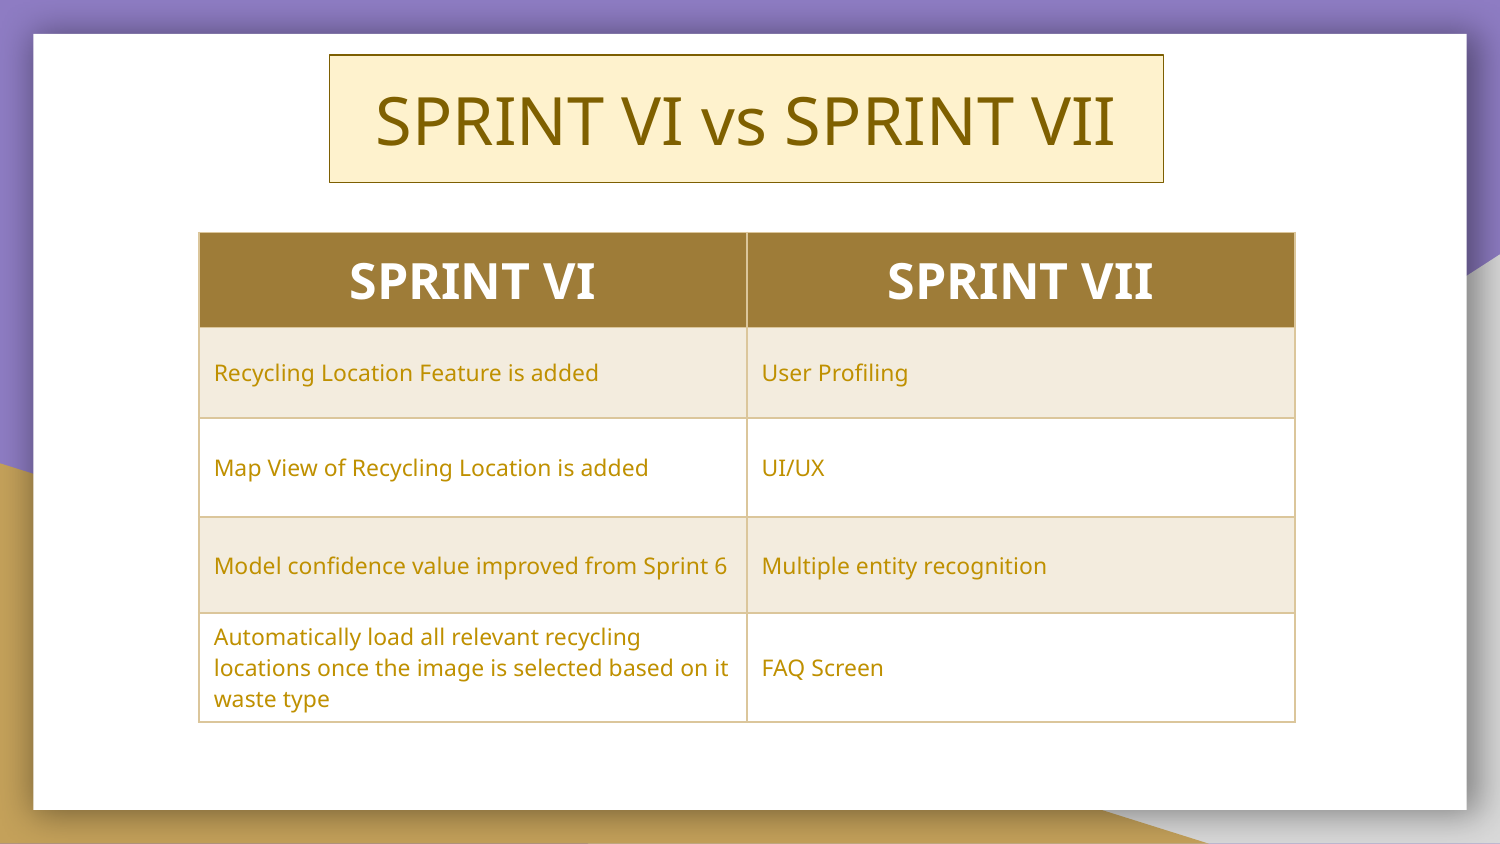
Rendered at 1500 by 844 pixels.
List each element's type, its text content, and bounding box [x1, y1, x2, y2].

table_cell UI/UX [748, 419, 1294, 516]
table_cell Model confidence value improved from Sprint 6 [200, 518, 746, 612]
table_cell Automatically load all relevant recycling locations once the image is selected based on it waste type [200, 614, 746, 721]
text_box SPRINT VI vs SPRINT VII [329, 54, 1164, 183]
table_cell Multiple entity recognition [748, 518, 1294, 612]
table_header SPRINT VII [748, 233, 1294, 327]
table_cell Map View of Recycling Location is added [200, 419, 746, 516]
table_header SPRINT VI [200, 233, 746, 327]
table_cell Recycling Location Feature is added [200, 328, 746, 417]
table_cell FAQ Screen [748, 614, 1294, 721]
table_cell User Profiling [748, 328, 1294, 417]
